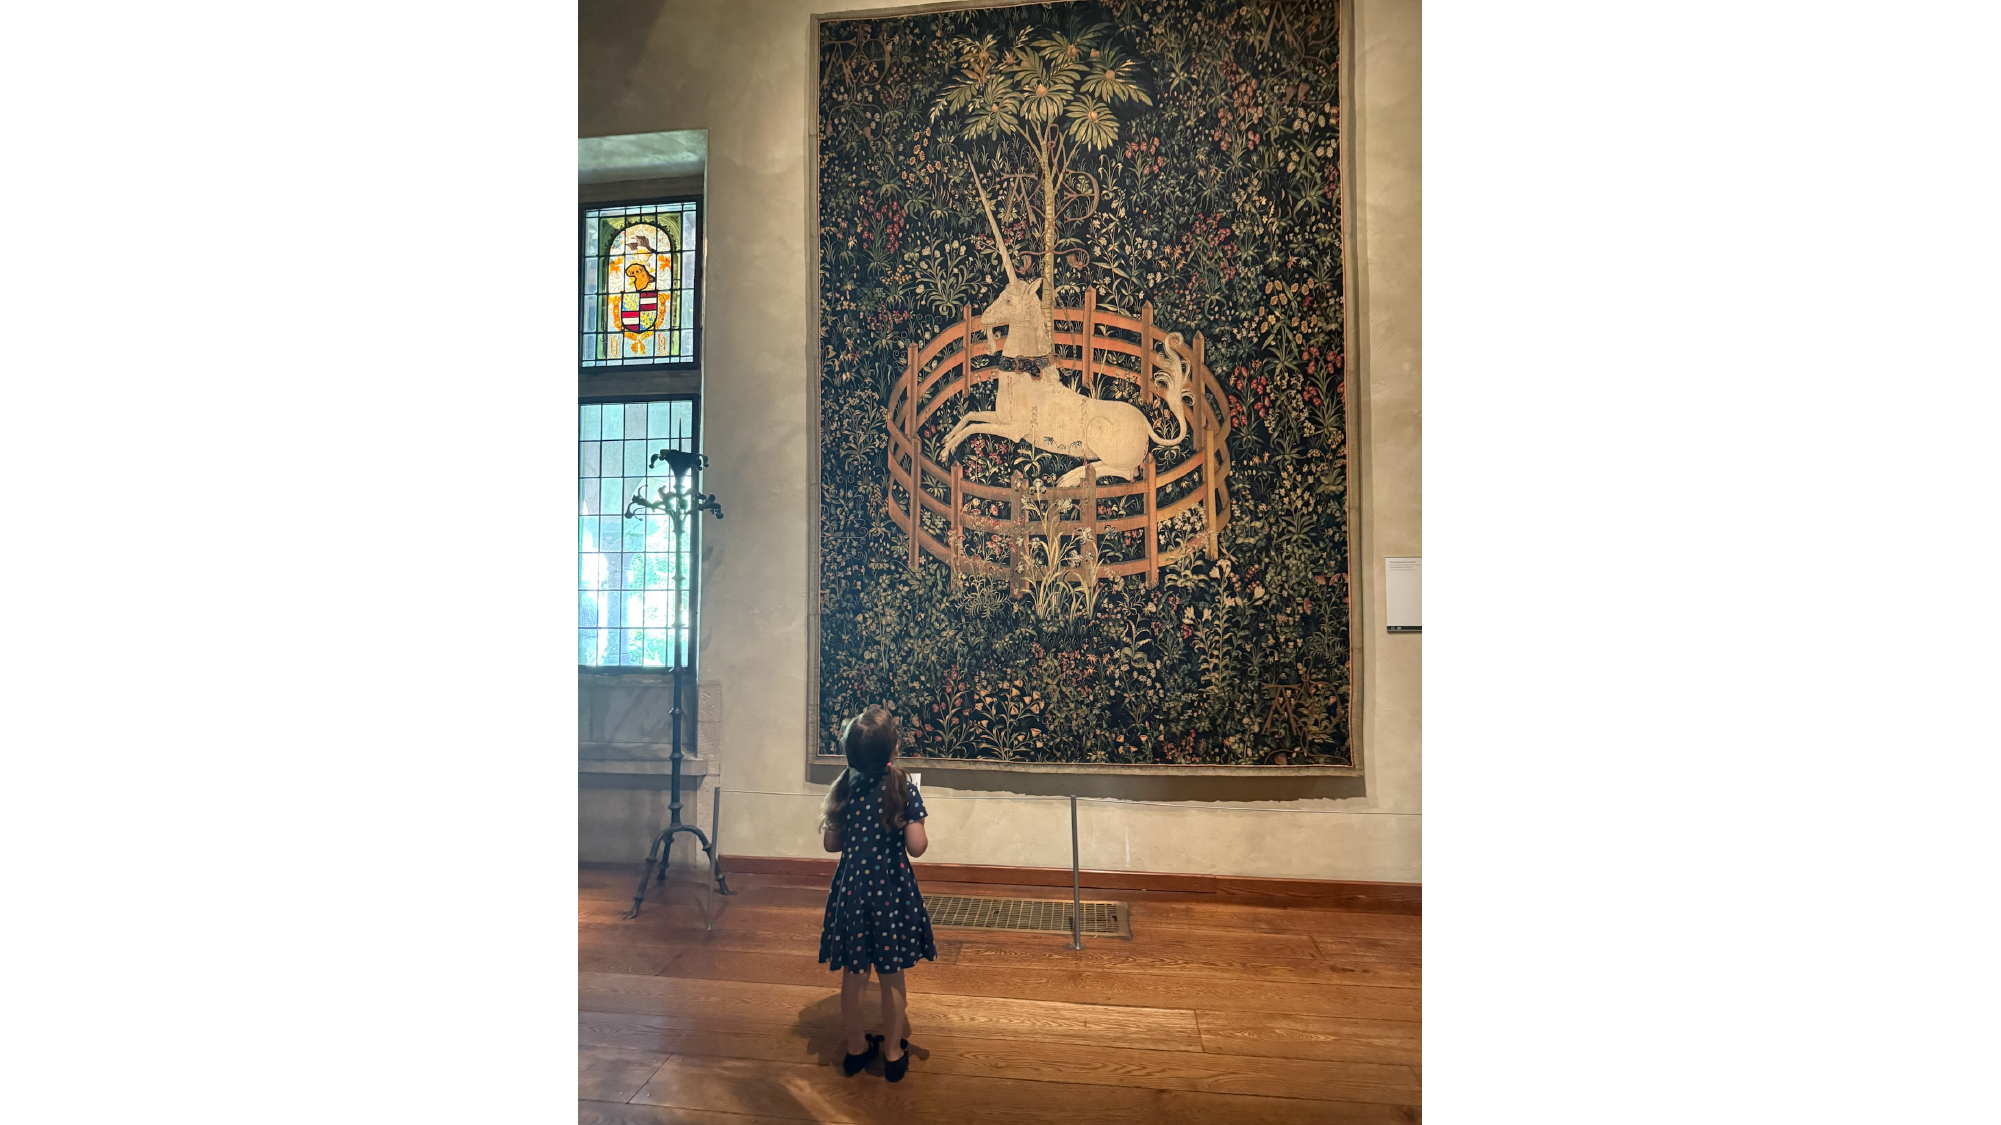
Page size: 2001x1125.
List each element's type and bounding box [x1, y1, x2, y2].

picture [578, 0, 1422, 1125]
